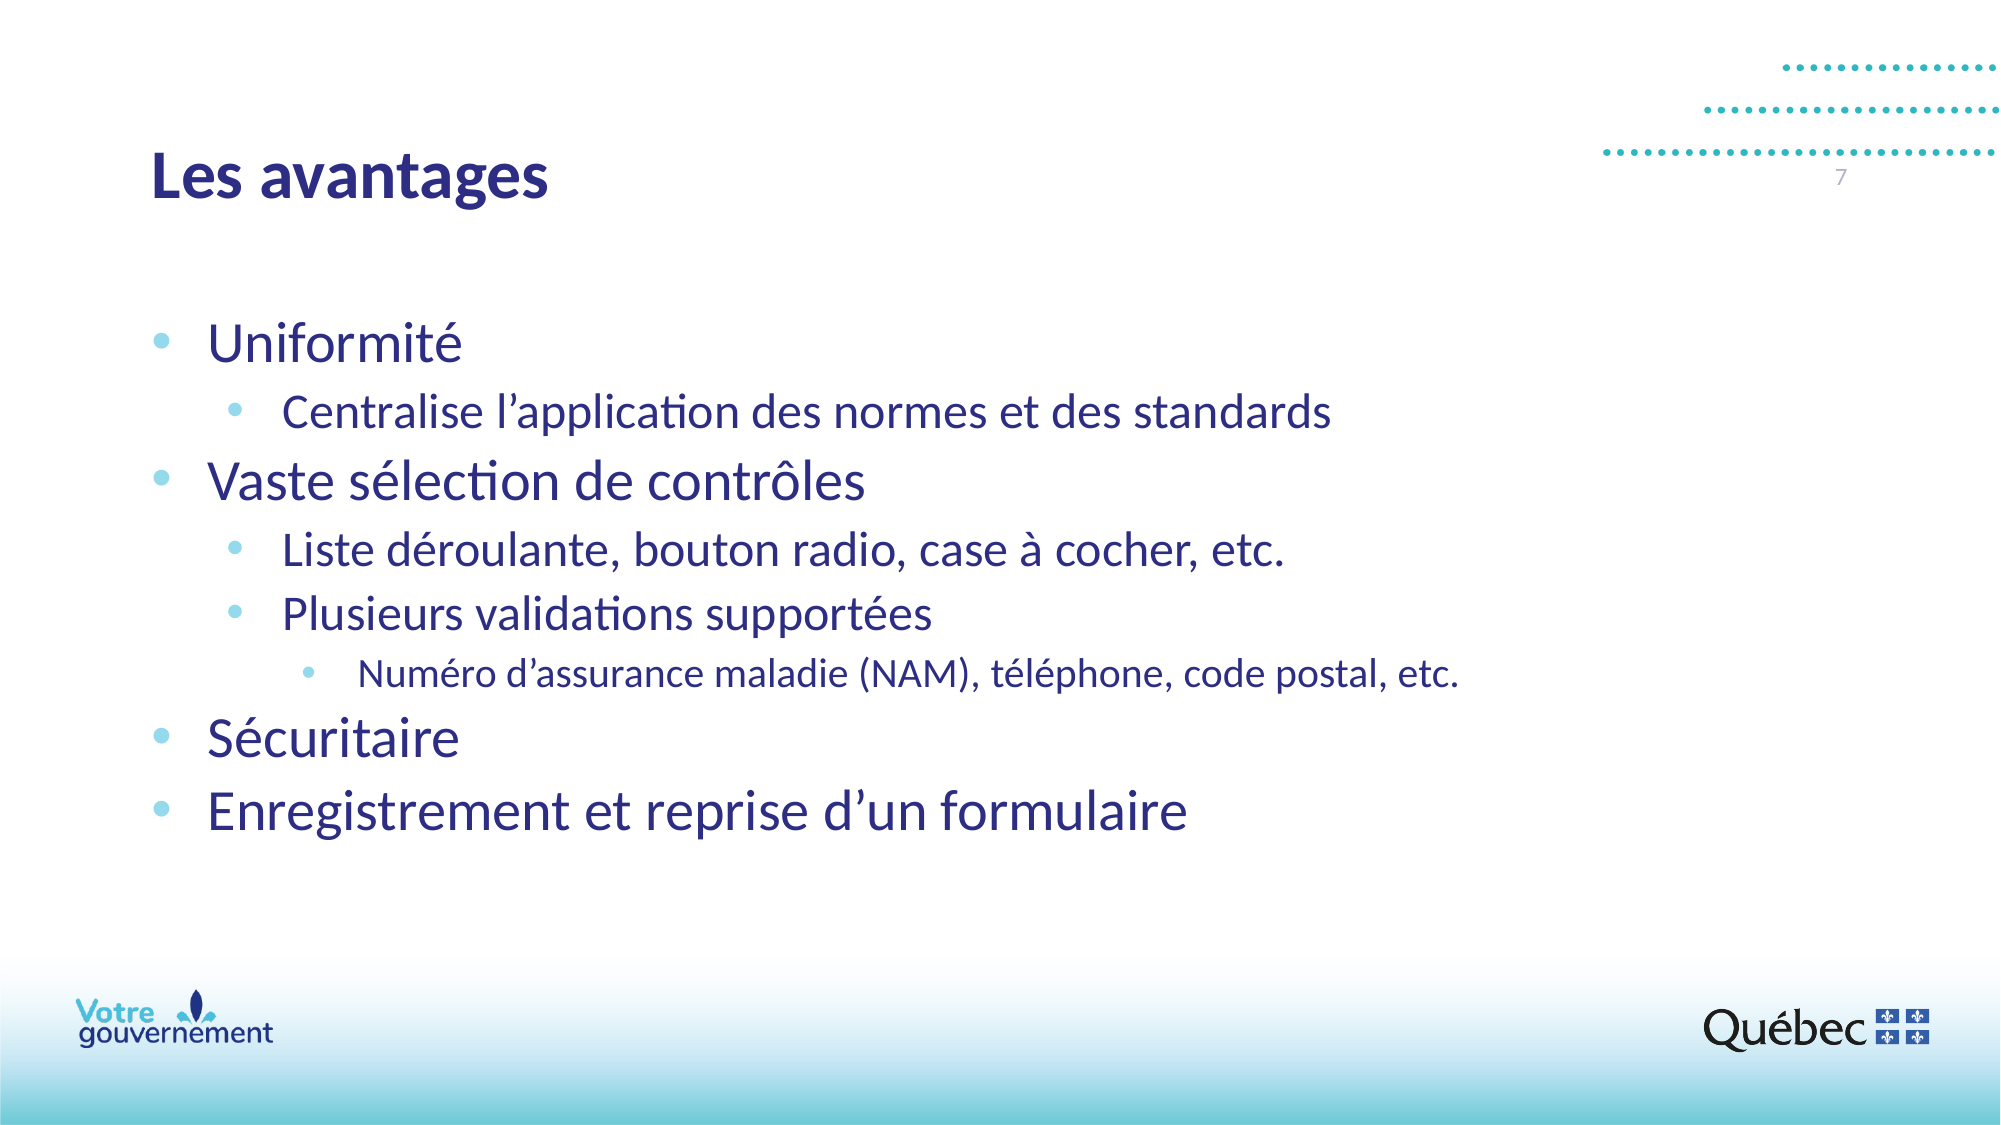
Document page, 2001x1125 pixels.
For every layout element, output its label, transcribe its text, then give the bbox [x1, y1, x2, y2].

picture [0, 0, 2001, 1125]
slide_number 7 [1412, 145, 1863, 206]
title Les avantages [136, 130, 1862, 221]
list Uniformité Centralise l’application des normes et des standards Vaste sélection de contrôles Liste déroulante, bouton radio, case à cocher, etc. Plusieurs validations supportées Numéro d’assurance maladie (NAM), téléphone, code postal, etc. Sécuritaire Enregistrement et reprise d’un formulaire [136, 304, 1862, 855]
